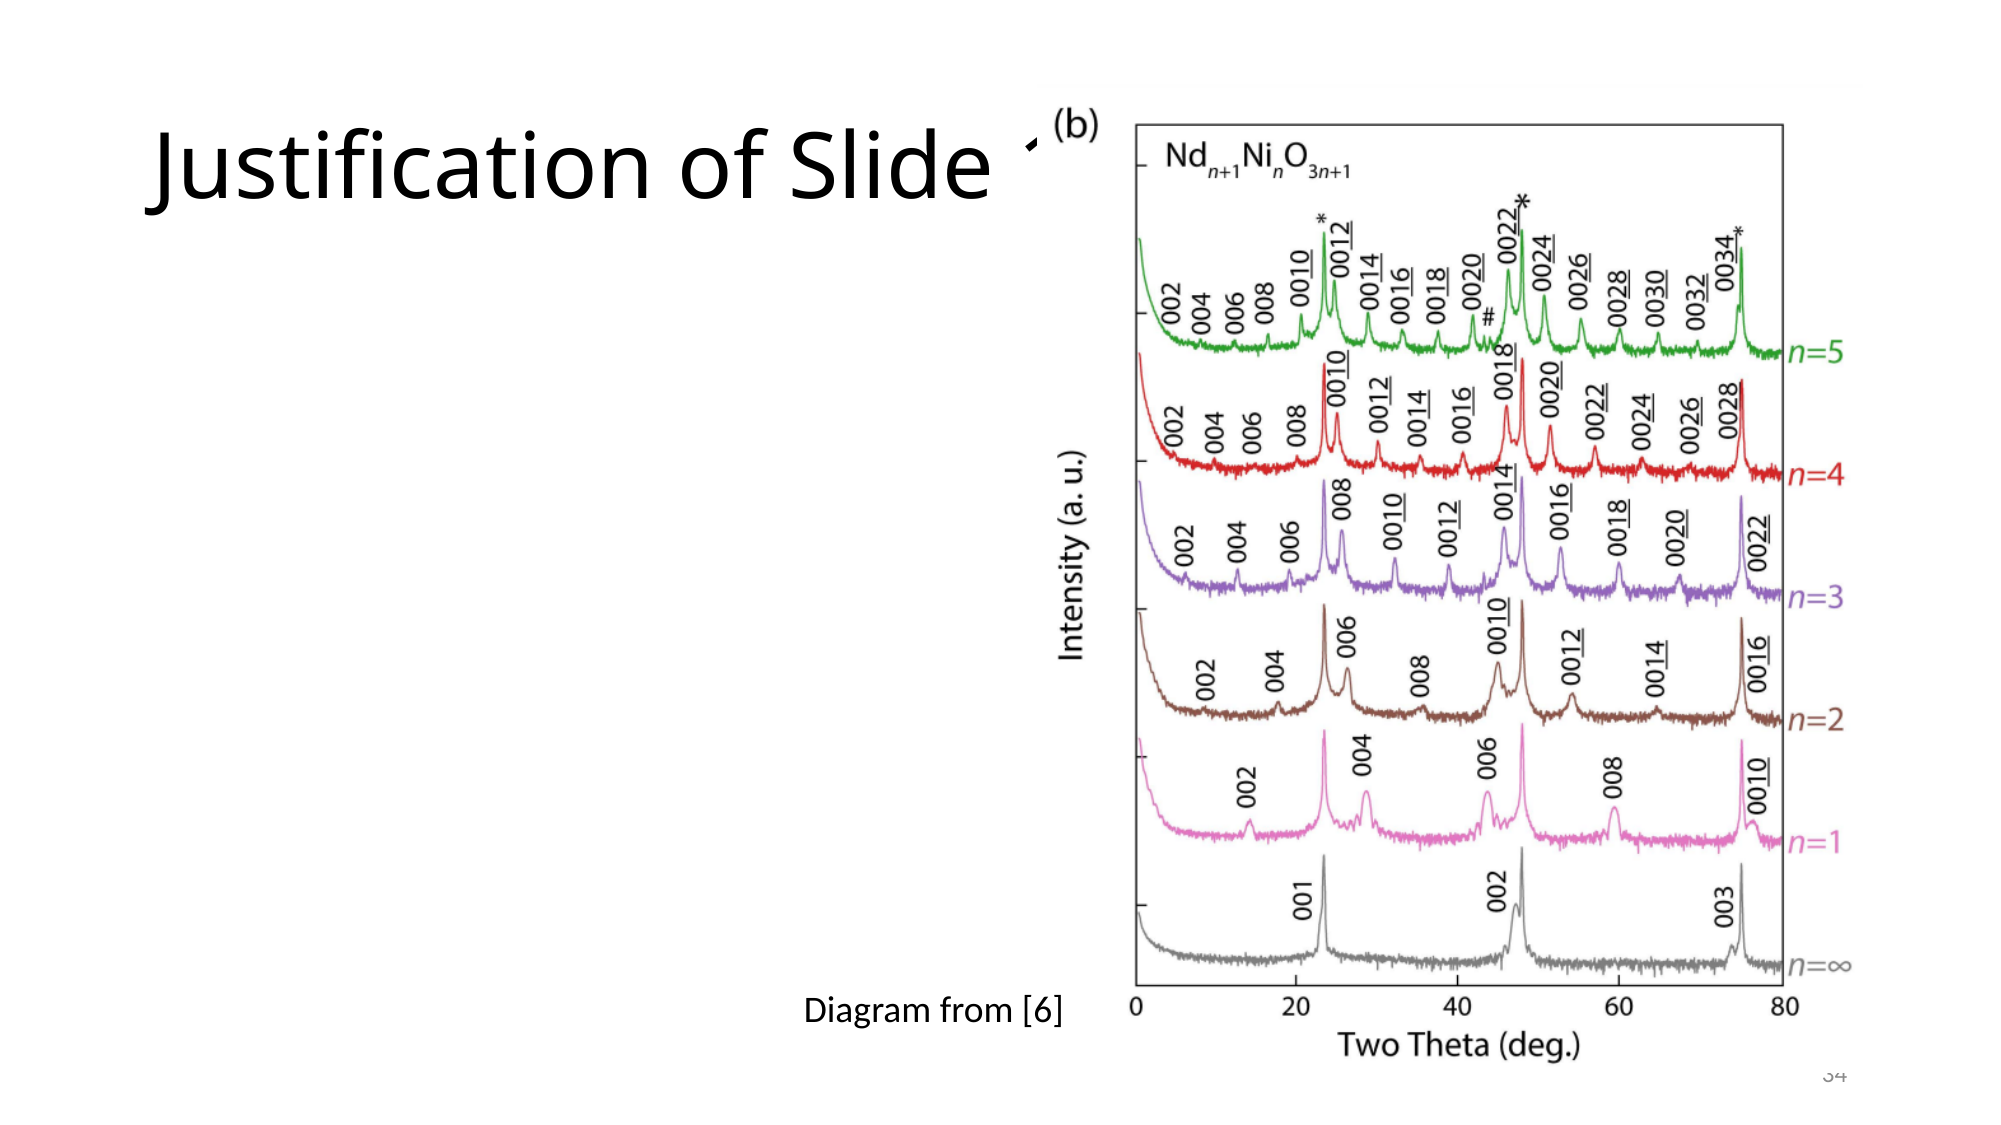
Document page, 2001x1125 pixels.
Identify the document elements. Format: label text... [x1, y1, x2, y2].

slide_number 34 [1412, 1073, 1863, 1103]
title Justification of Slide 15 [137, 59, 1863, 278]
picture [1037, 84, 1863, 1073]
text_box Diagram from [6] [789, 977, 1037, 1038]
